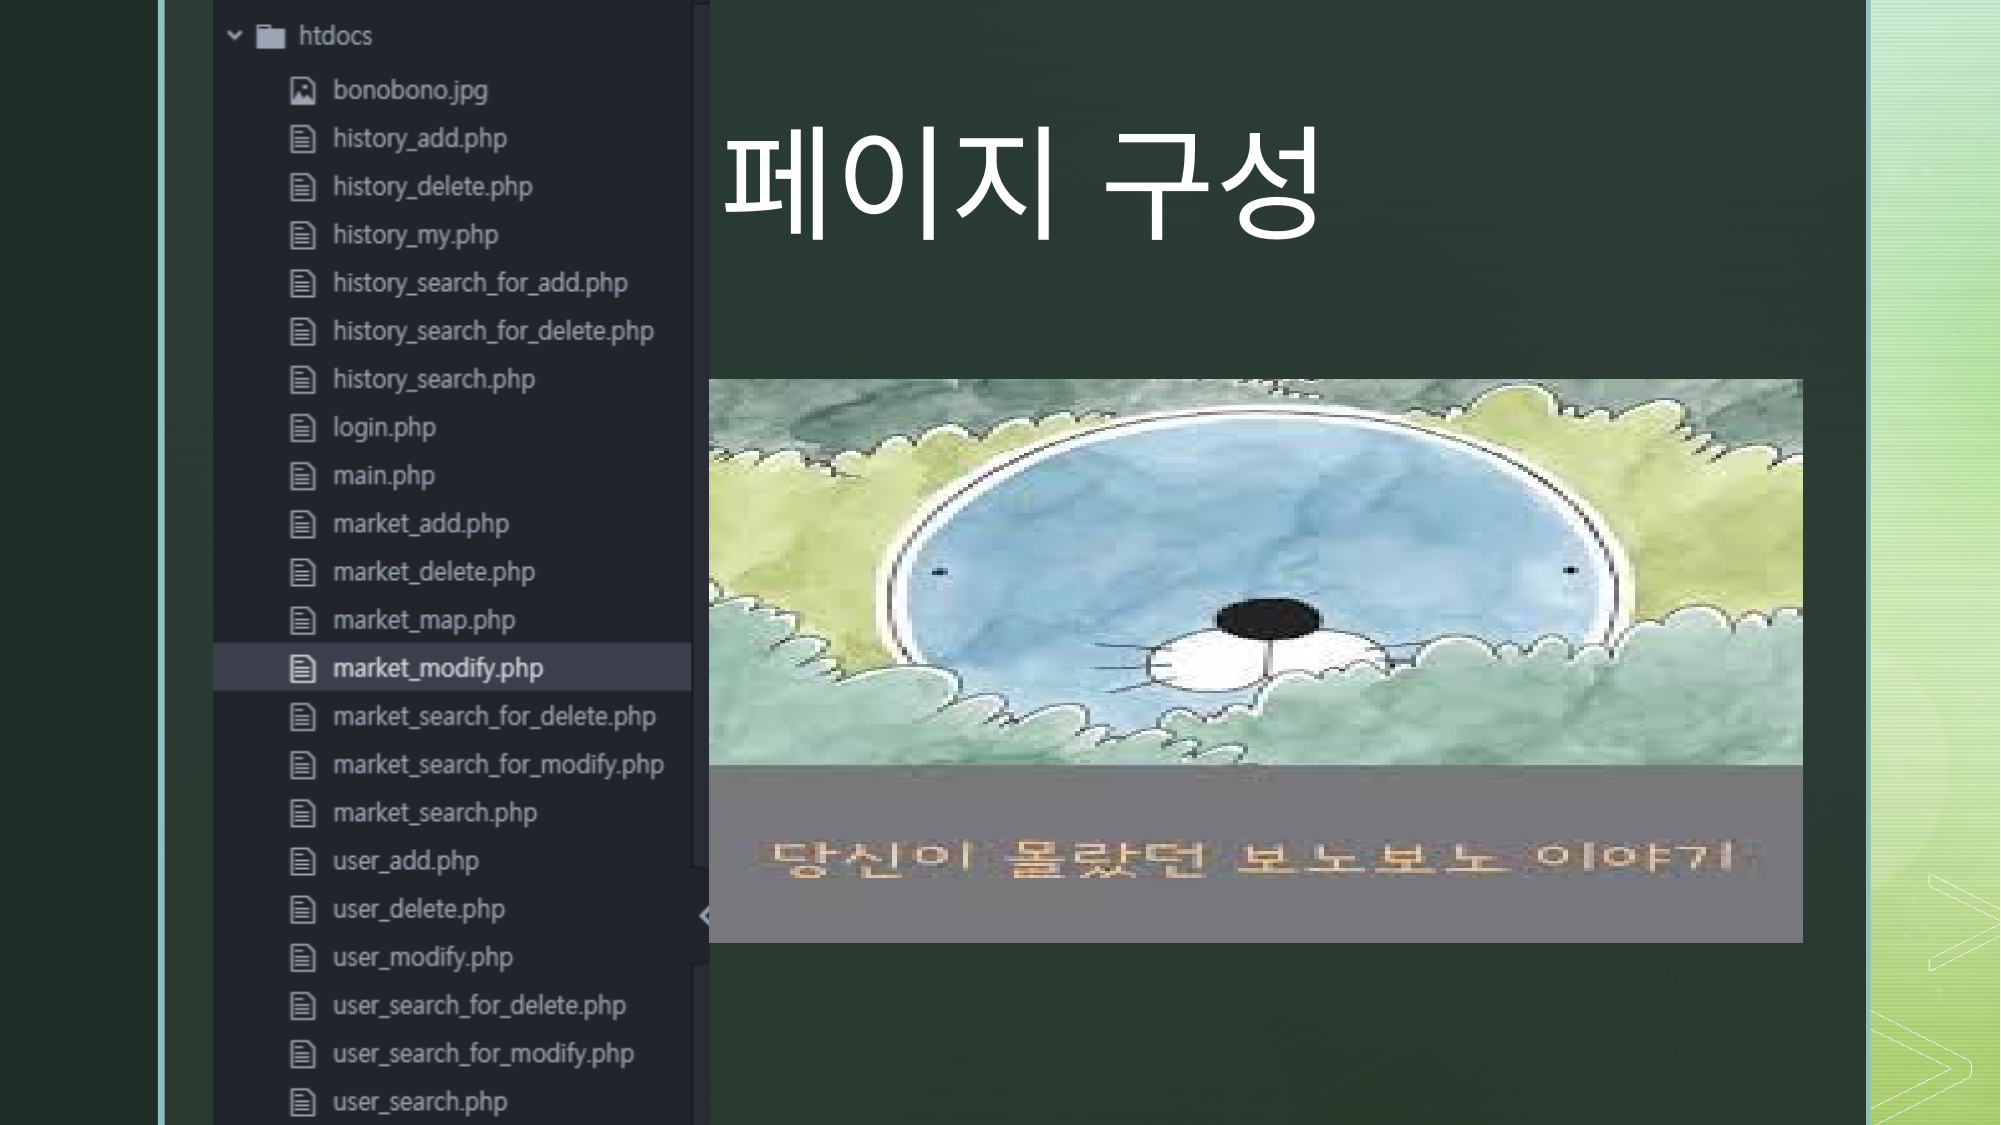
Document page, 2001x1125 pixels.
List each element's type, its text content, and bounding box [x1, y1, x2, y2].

picture [213, 0, 1803, 1125]
title 페이지 구성 [710, 114, 1678, 293]
picture [1871, 0, 2001, 1125]
